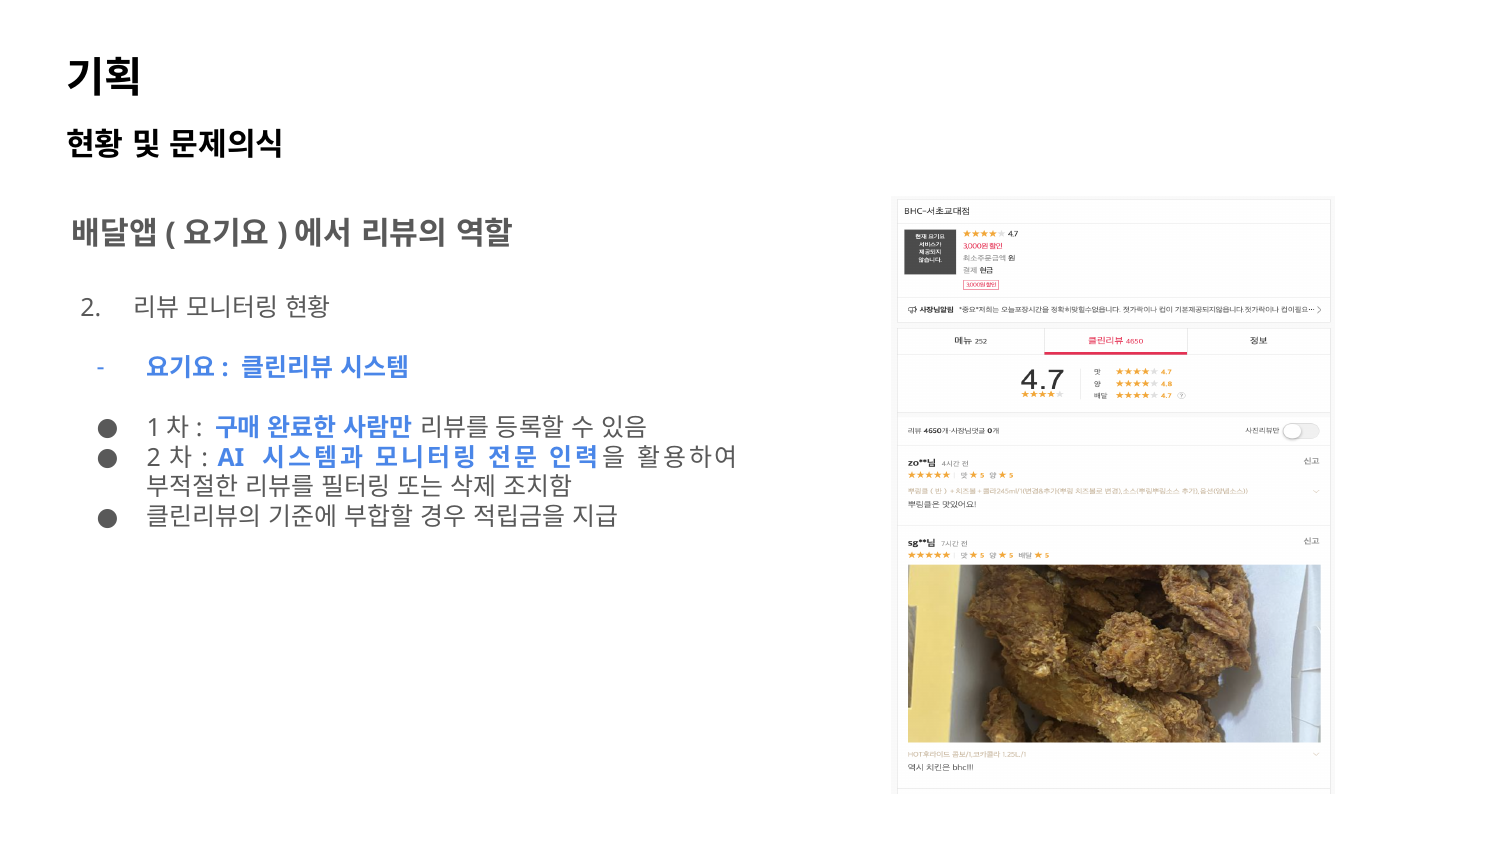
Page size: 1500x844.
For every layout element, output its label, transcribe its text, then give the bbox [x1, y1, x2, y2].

subtitle 현황 및 문제의식 [51, 116, 1449, 197]
text_box 배달앱(요기요)에서 리뷰의 역할 2. 리뷰 모니터링 현황 요기요: 클린리뷰 시스템 1차: 구매 완료한 사람만 리뷰를 등록할 수 있음 2차: AI 시스템과 모니터링 전문 인력을 활용하여 부적절한 리뷰를 필터링 또는 삭제 조치함 클린리뷰의 기준에 부합할 경우 적립금을 지급 [56, 197, 754, 794]
picture [891, 196, 1335, 794]
subtitle 기획 [51, 36, 1449, 116]
